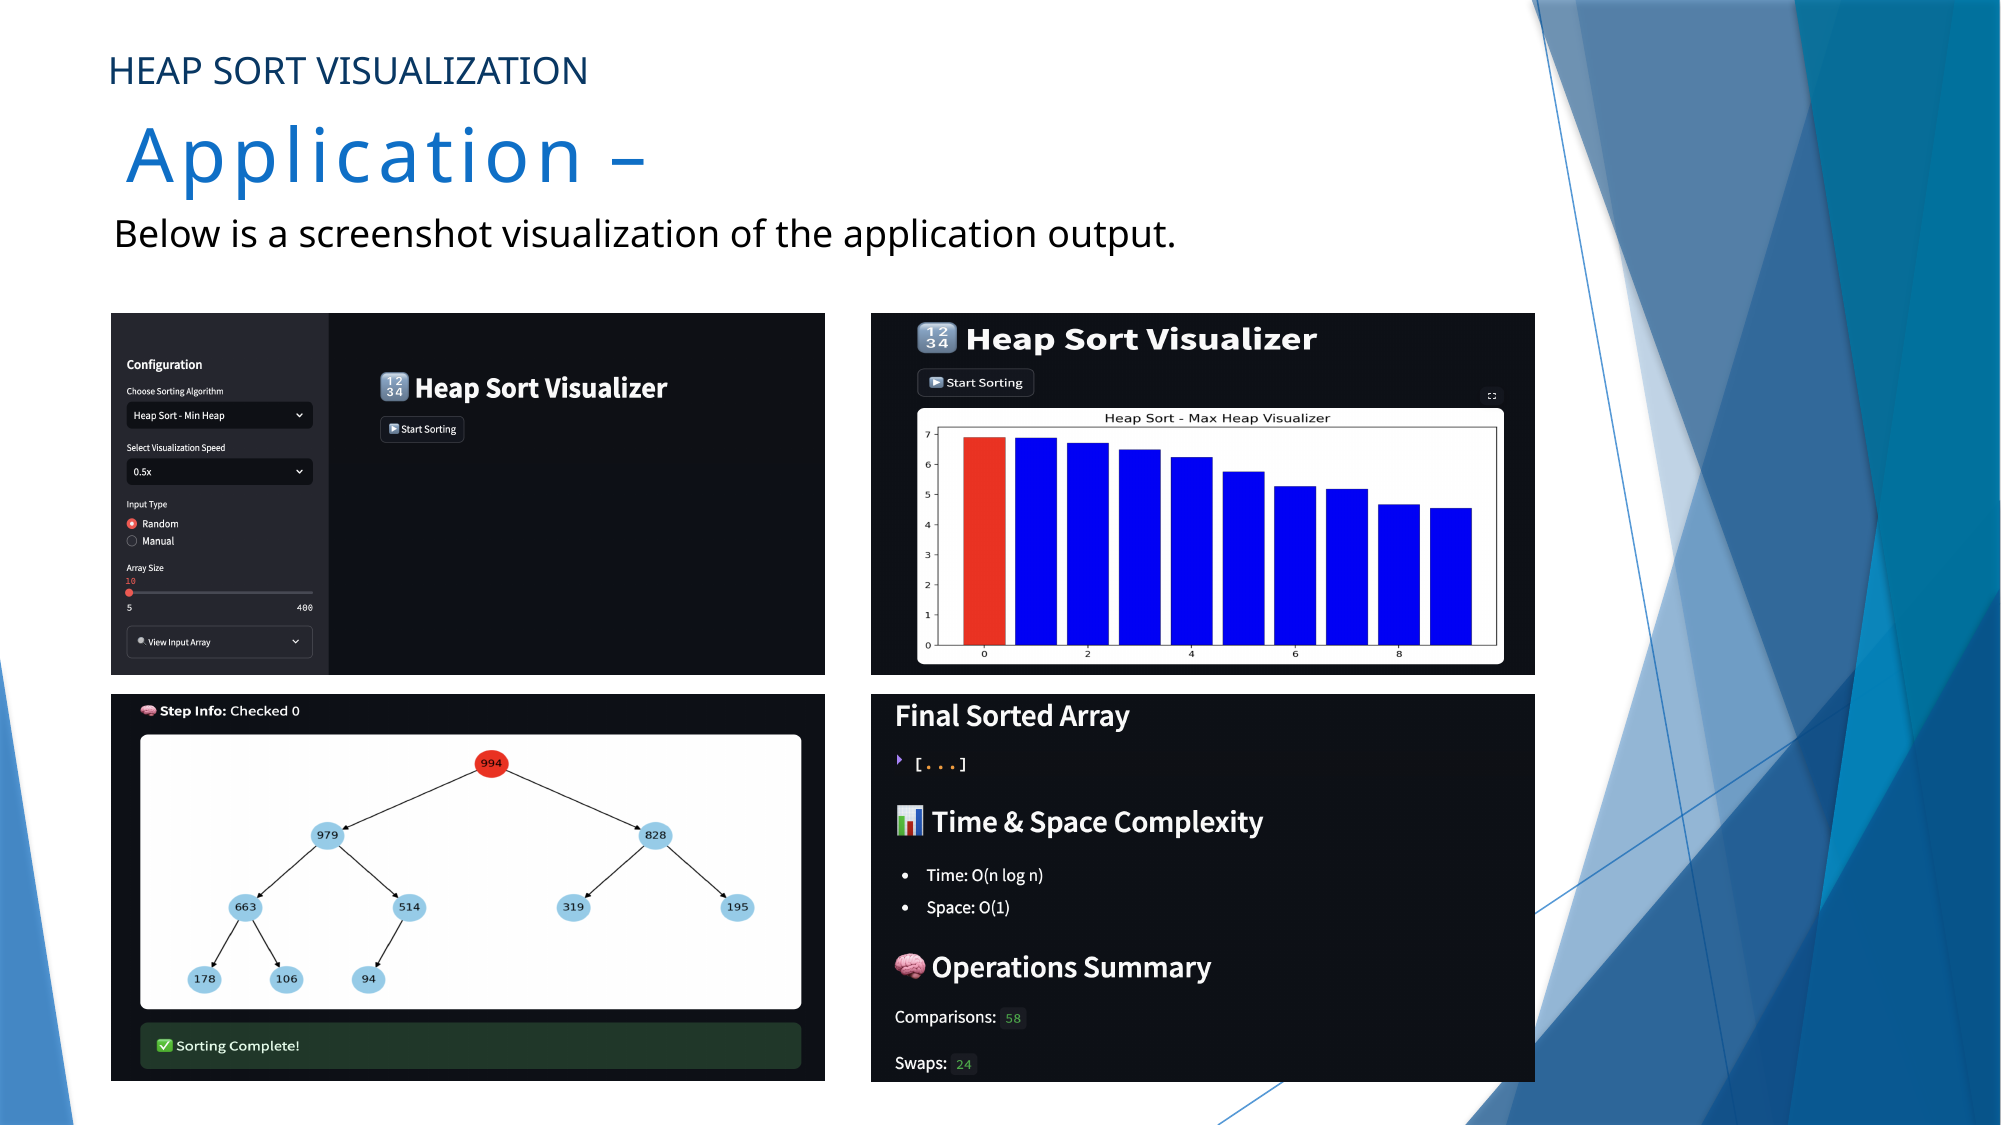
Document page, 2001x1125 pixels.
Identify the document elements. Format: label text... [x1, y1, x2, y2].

picture [110, 313, 825, 675]
text_box Below is a screenshot visualization of the application output. [98, 202, 1193, 263]
title Application – [111, 99, 1522, 211]
picture [870, 313, 1536, 675]
picture [110, 694, 825, 1082]
text_box HEAP SORT VISUALIZATION [93, 39, 605, 100]
list [348, 294, 1598, 971]
picture [870, 694, 1536, 1083]
